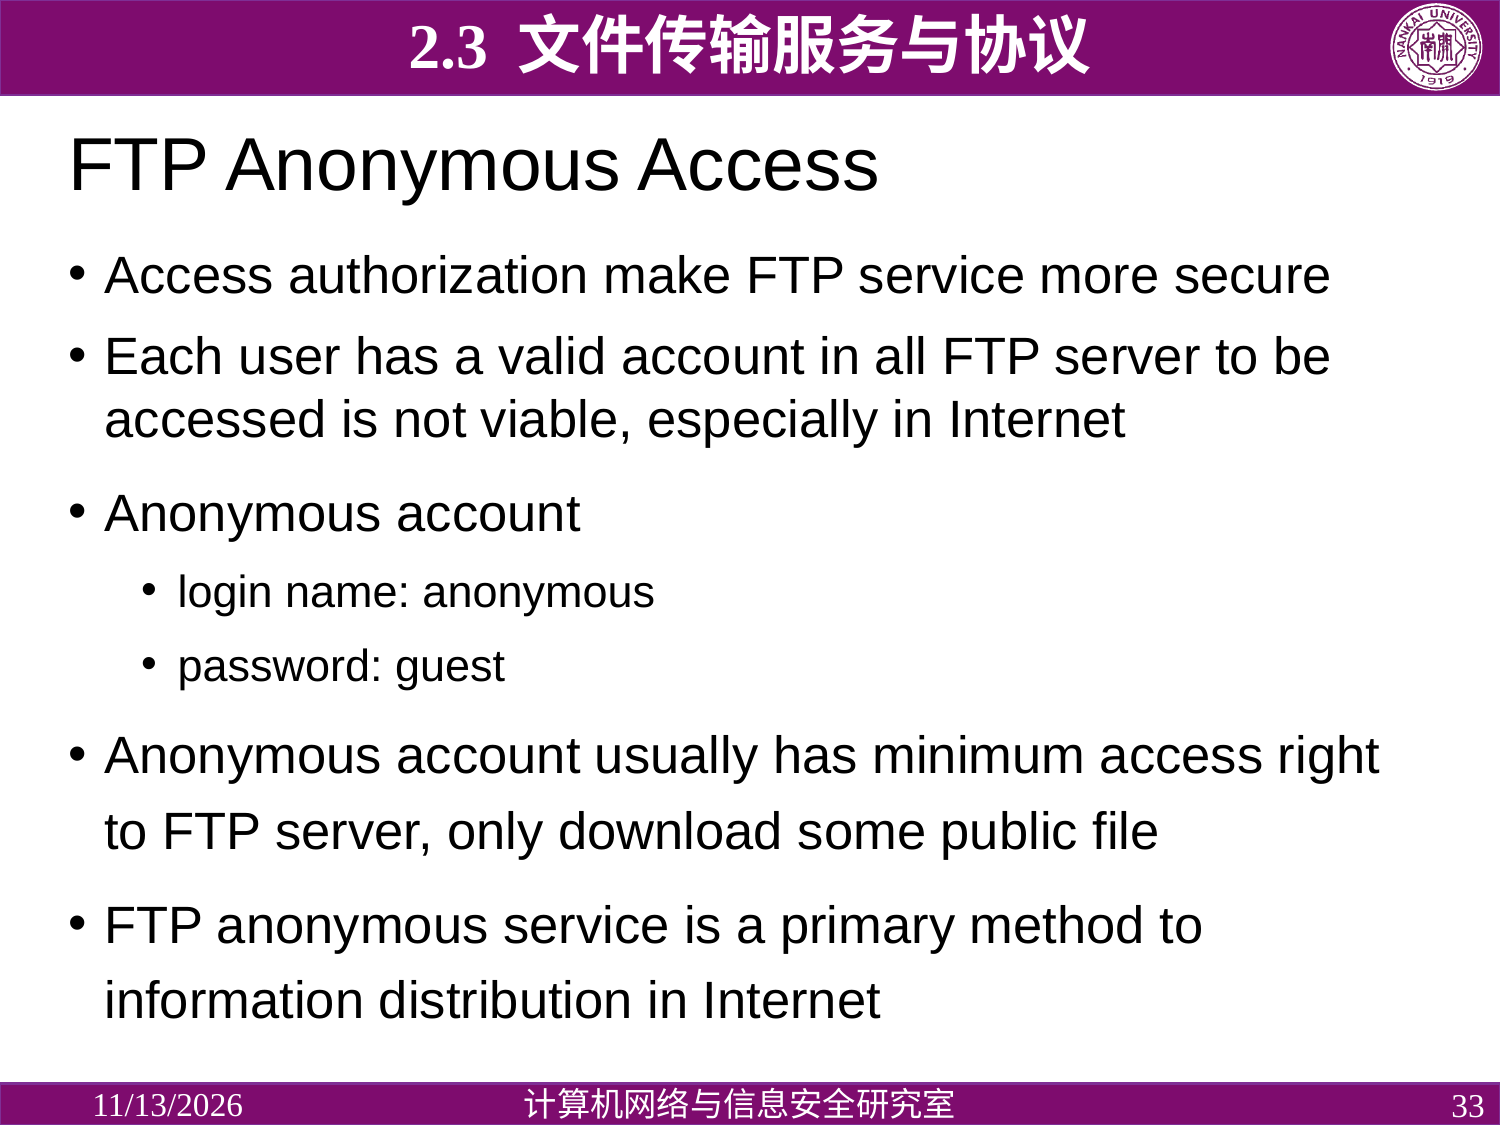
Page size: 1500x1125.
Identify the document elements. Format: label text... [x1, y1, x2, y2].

list Access authorization make FTP service more secure Each user has a valid account in all FTP server to be accessed is not viable, especially in Internet Anonymous account login name: anonymous password: guest Anonymous account usually has minimum access right to FTP server, only download some public file FTP anonymous service is a primary method to information distribution in Internet [53, 233, 1436, 1045]
title FTP Anonymous Access [53, 99, 1413, 233]
text_box 2.3 文件传输服务与协议 [108, 5, 1391, 90]
picture [1391, 4, 1482, 90]
